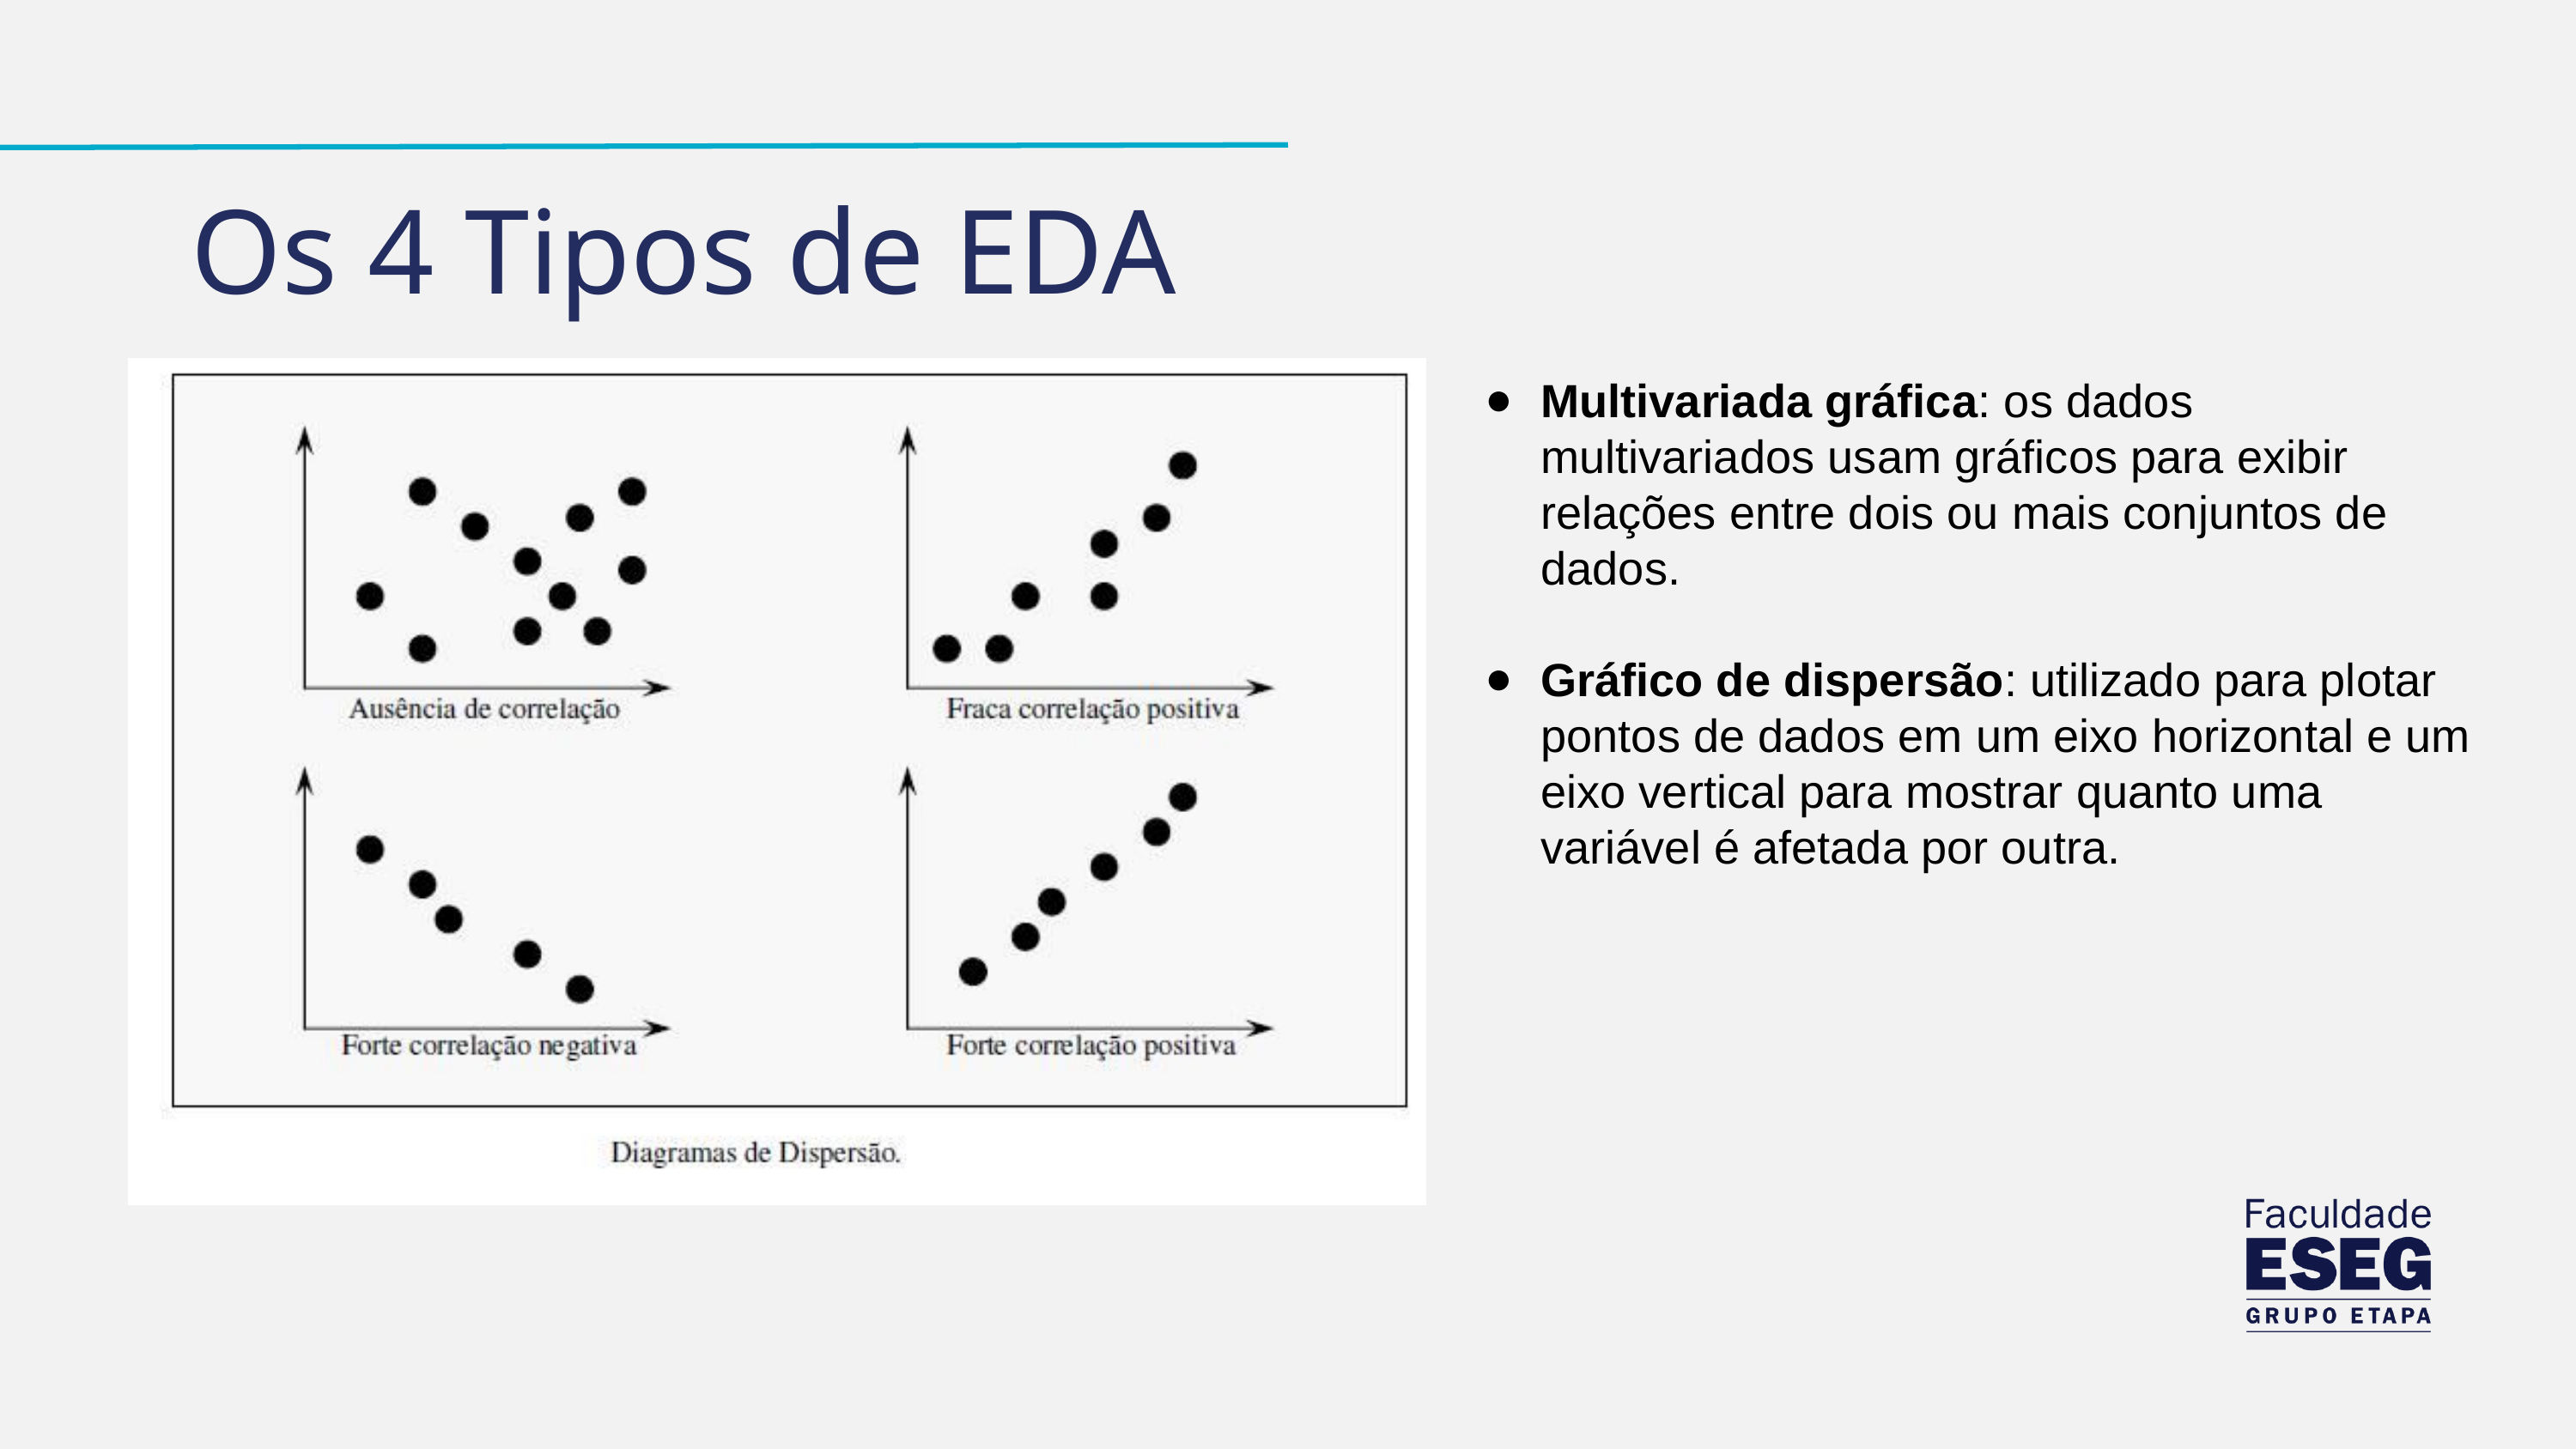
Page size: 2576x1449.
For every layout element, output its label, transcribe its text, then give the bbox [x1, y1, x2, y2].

text_box Os 4 Tipos de EDA [191, 186, 2002, 300]
picture [2245, 1197, 2432, 1333]
text_box Multivariada gráfica: os dados multivariados usam gráficos para exibir relações entre dois ou mais conjuntos de dados. Gráfico de dispersão: utilizado para plotar pontos de dados em um eixo horizontal e um eixo vertical para mostrar quanto uma variável é afetada por outra. [1463, 358, 2488, 727]
picture [127, 357, 1426, 1206]
